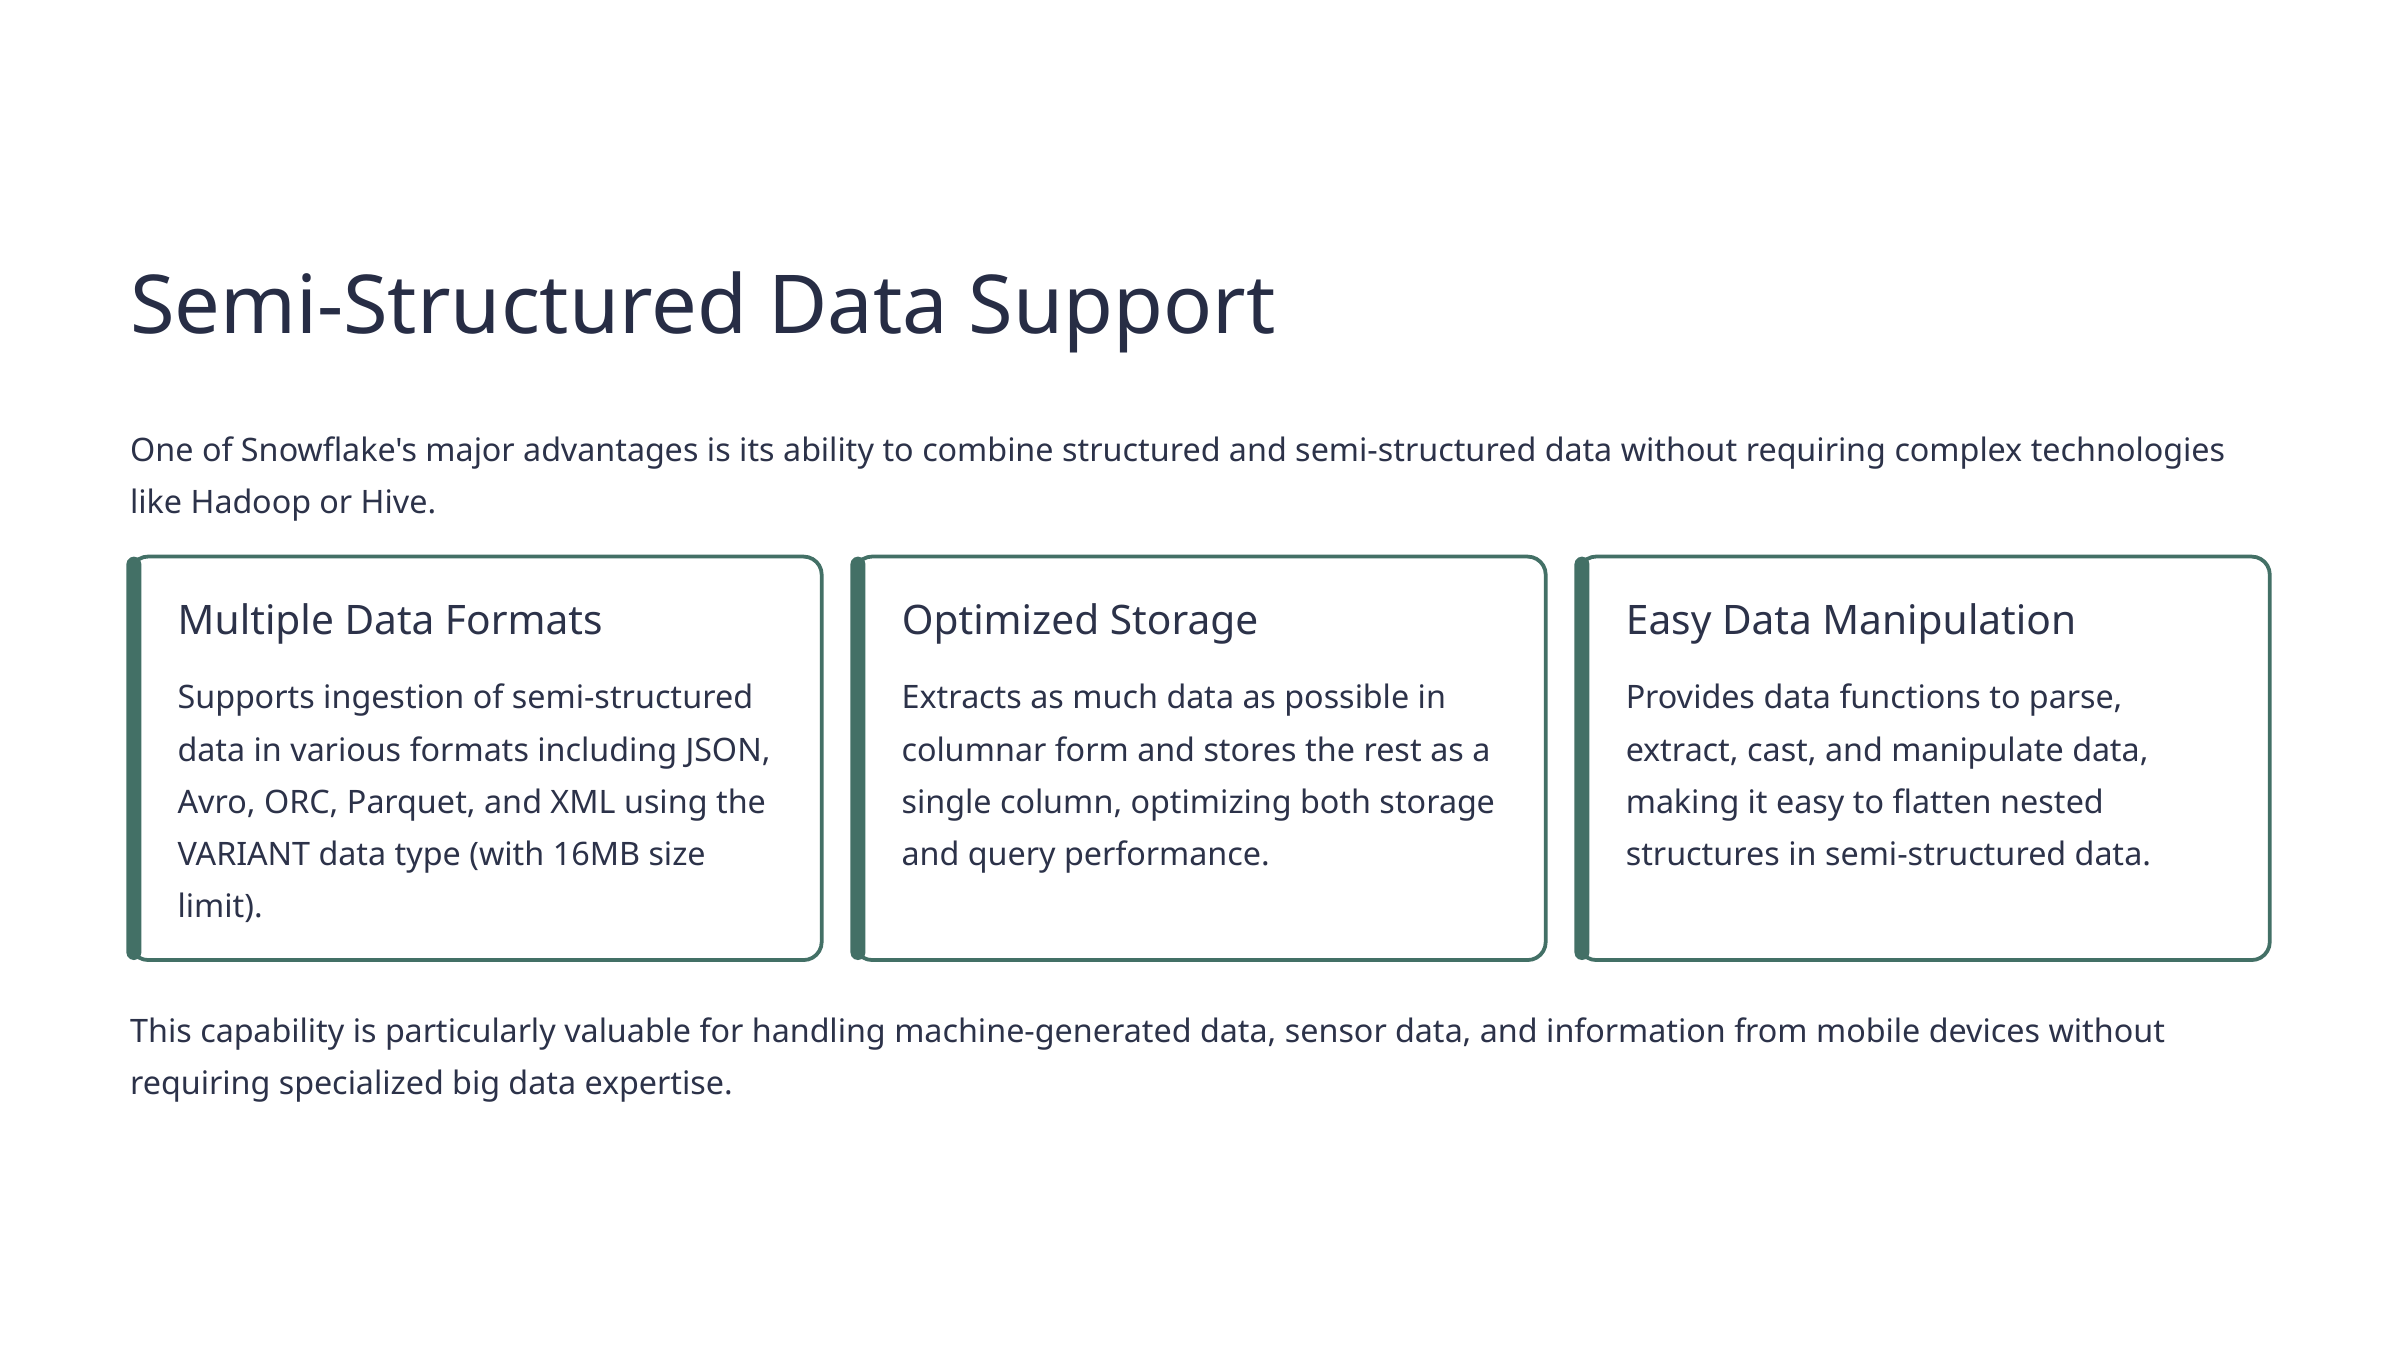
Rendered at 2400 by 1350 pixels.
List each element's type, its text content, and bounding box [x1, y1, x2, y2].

text_box [1574, 556, 1590, 961]
text_box Semi-Structured Data Support [130, 248, 1218, 351]
text_box Multiple Data Formats [177, 592, 585, 644]
text_box Extracts as much data as possible in columnar form and stores the rest as a single column, optimizing both storage and query performance. [901, 663, 1510, 872]
text_box [140, 556, 822, 961]
text_box Easy Data Manipulation [1625, 592, 2050, 644]
text_box [864, 556, 1546, 961]
text_box [850, 556, 866, 961]
text_box Supports ingestion of semi-structured data in various formats including JSON, Avro, ORC, Parquet, and XML using the VARIANT data type (with 16MB size limit). [177, 663, 786, 924]
text_box Provides data functions to parse, extract, cast, and manipulate data, making it easy to flatten nested structures in semi-structured data. [1625, 663, 2234, 872]
text_box Optimized Storage [901, 592, 1309, 644]
text_box This capability is particularly valuable for handling machine-generated data, sensor data, and information from mobile devices without requiring specialized big data expertise. [130, 996, 2270, 1101]
text_box One of Snowflake's major advantages is its ability to combine structured and semi-structured data without requiring complex technologies like Hadoop or Hive. [130, 415, 2270, 520]
text_box [1588, 556, 2270, 961]
text_box [126, 556, 142, 961]
